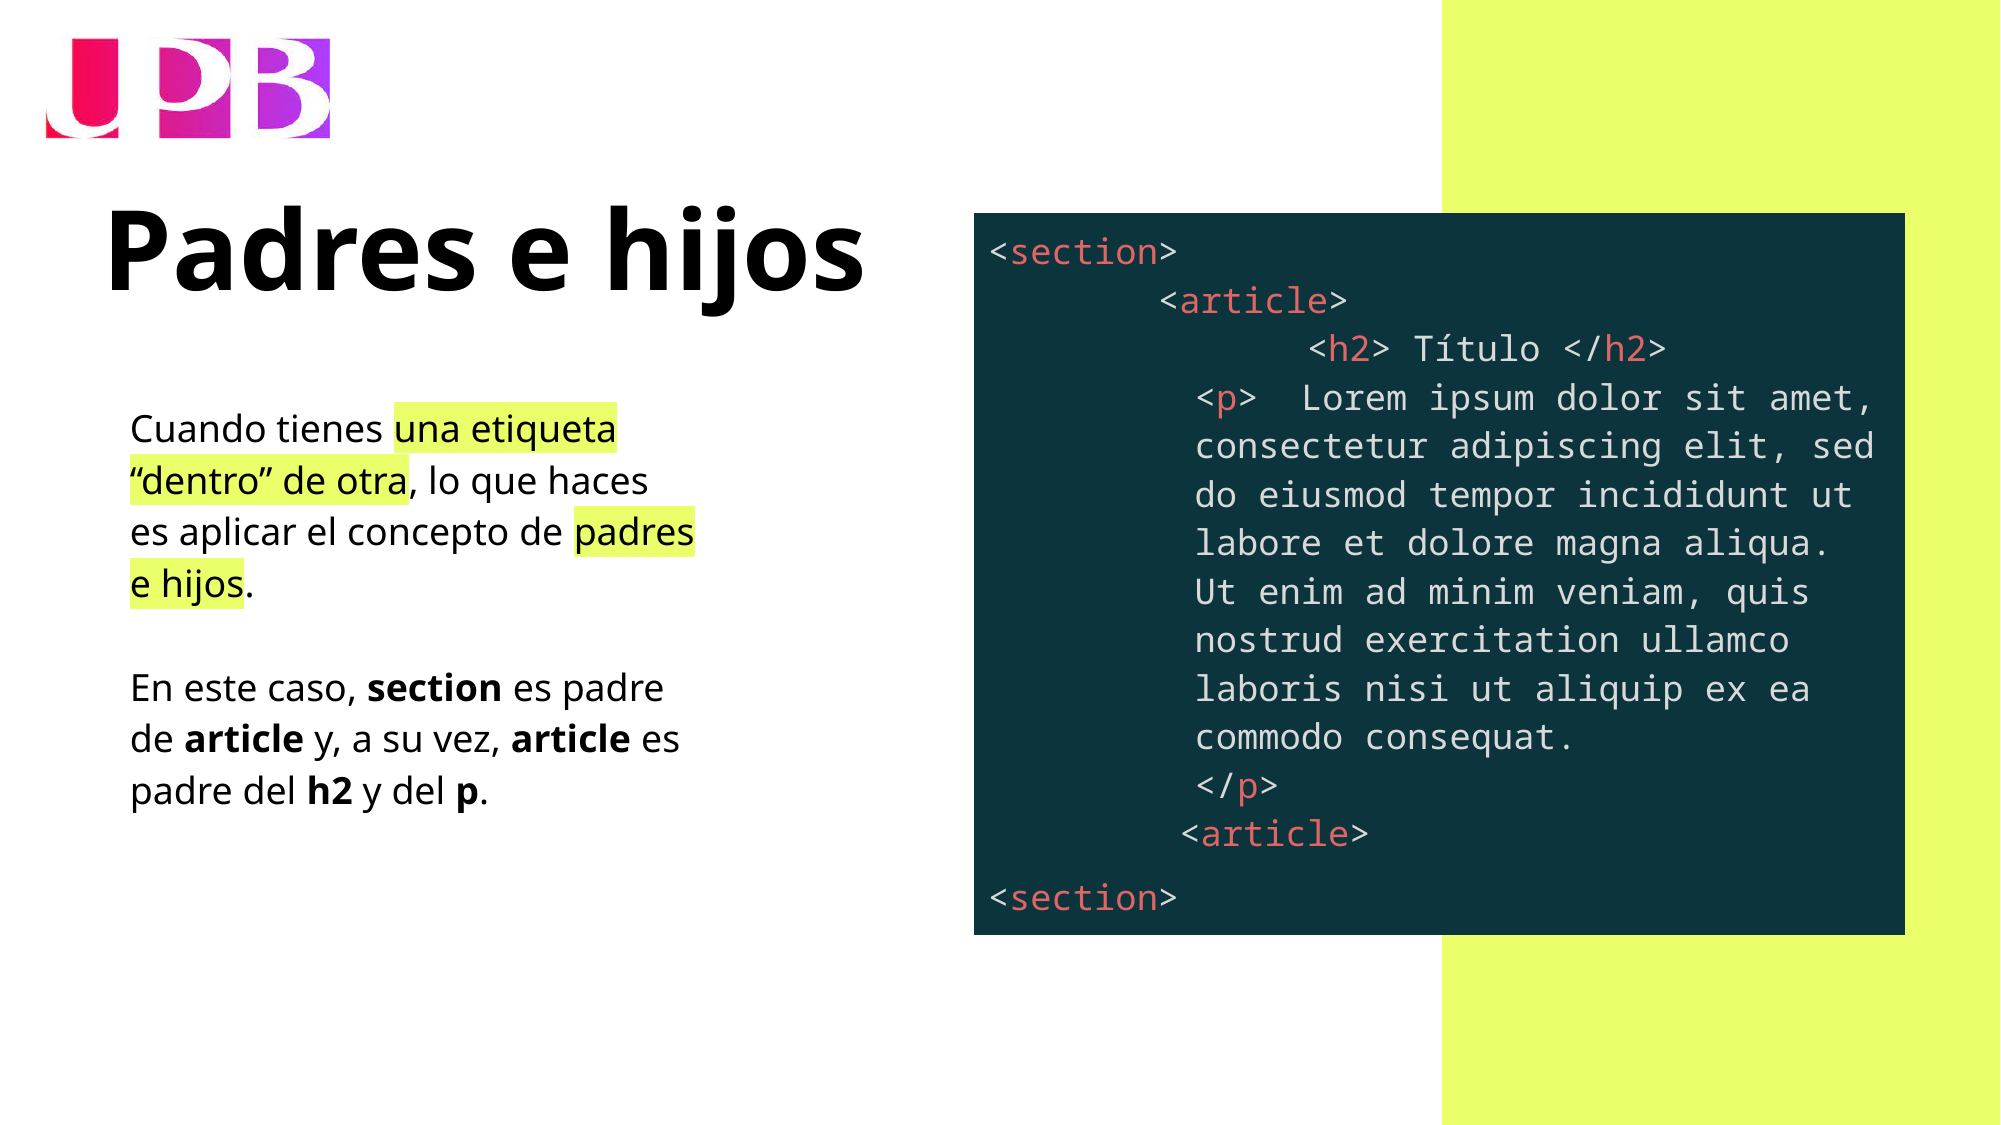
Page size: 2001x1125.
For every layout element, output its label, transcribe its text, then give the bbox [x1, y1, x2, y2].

text_box Cuando tienes una etiqueta “dentro” de otra, lo que haces es aplicar el concepto de padres e hijos. En este caso, section es padre de article y, a su vez, article es padre del h2 y del p. [110, 378, 729, 832]
table_header <section> <article> <h2> Título </h2> <p> Lorem ipsum dolor sit amet, consectetur adipiscing elit, sed do eiusmod tempor incididunt ut labore et dolore magna aliqua. Ut enim ad minim veniam, quis nostrud exercitation ullamco laboris nisi ut aliquip ex ea commodo consequat. </p> <article> <section> [974, 213, 1905, 935]
text_box Padres e hijos [82, 174, 1117, 335]
picture [0, 0, 1441, 1125]
